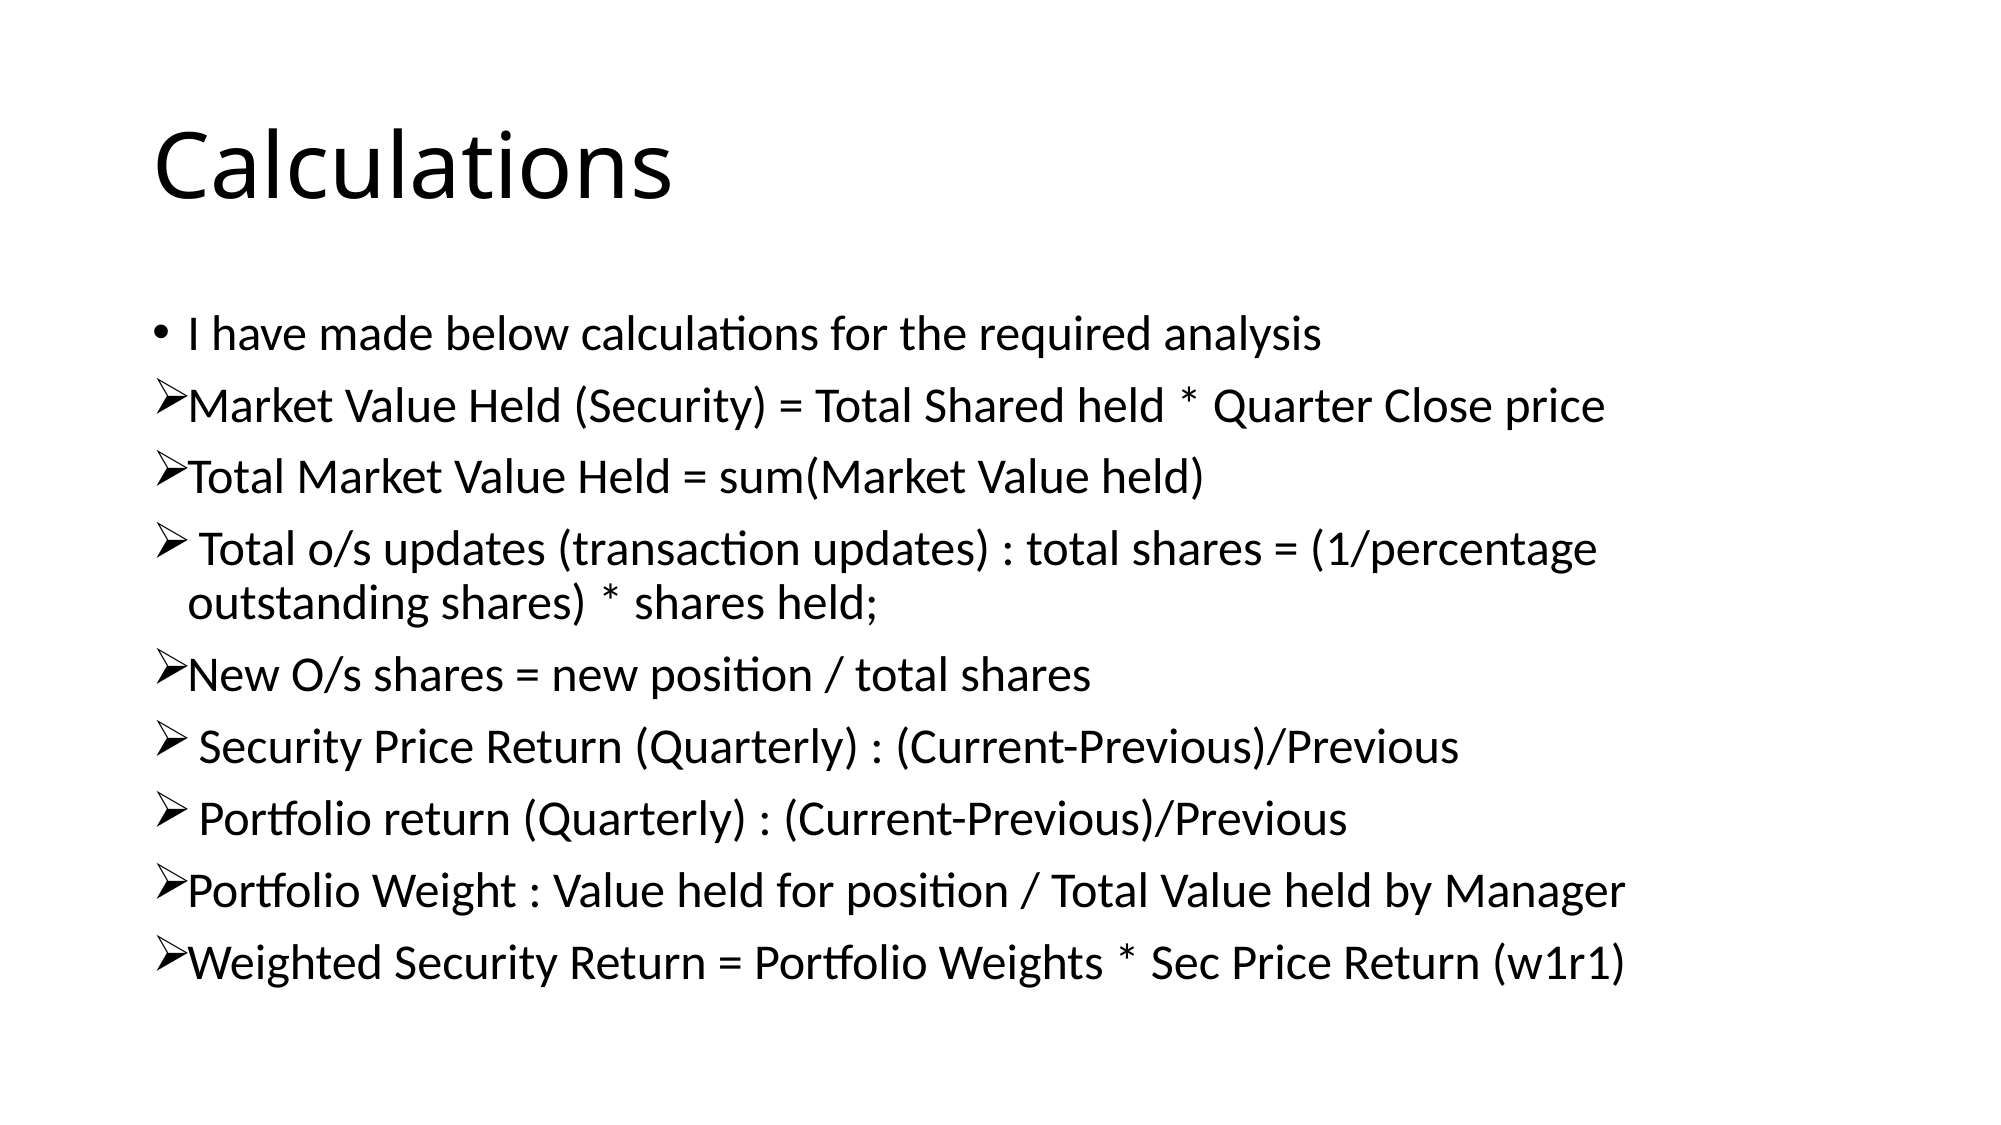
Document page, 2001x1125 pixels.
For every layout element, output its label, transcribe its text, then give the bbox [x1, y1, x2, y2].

title Calculations [137, 59, 1863, 278]
list I have made below calculations for the required analysis Market Value Held (Security) = Total Shared held * Quarter Close price Total Market Value Held = sum(Market Value held) Total o/s updates (transaction updates) : total shares = (1/percentage outstanding shares) * shares held; New O/s shares = new position / total shares Security Price Return (Quarterly) : (Current-Previous)/Previous Portfolio return (Quarterly) : (Current-Previous)/Previous Portfolio Weight : Value held for position / Total Value held by Manager Weighted Security Return = Portfolio Weights * Sec Price Return (w1r1) [137, 299, 1863, 1014]
